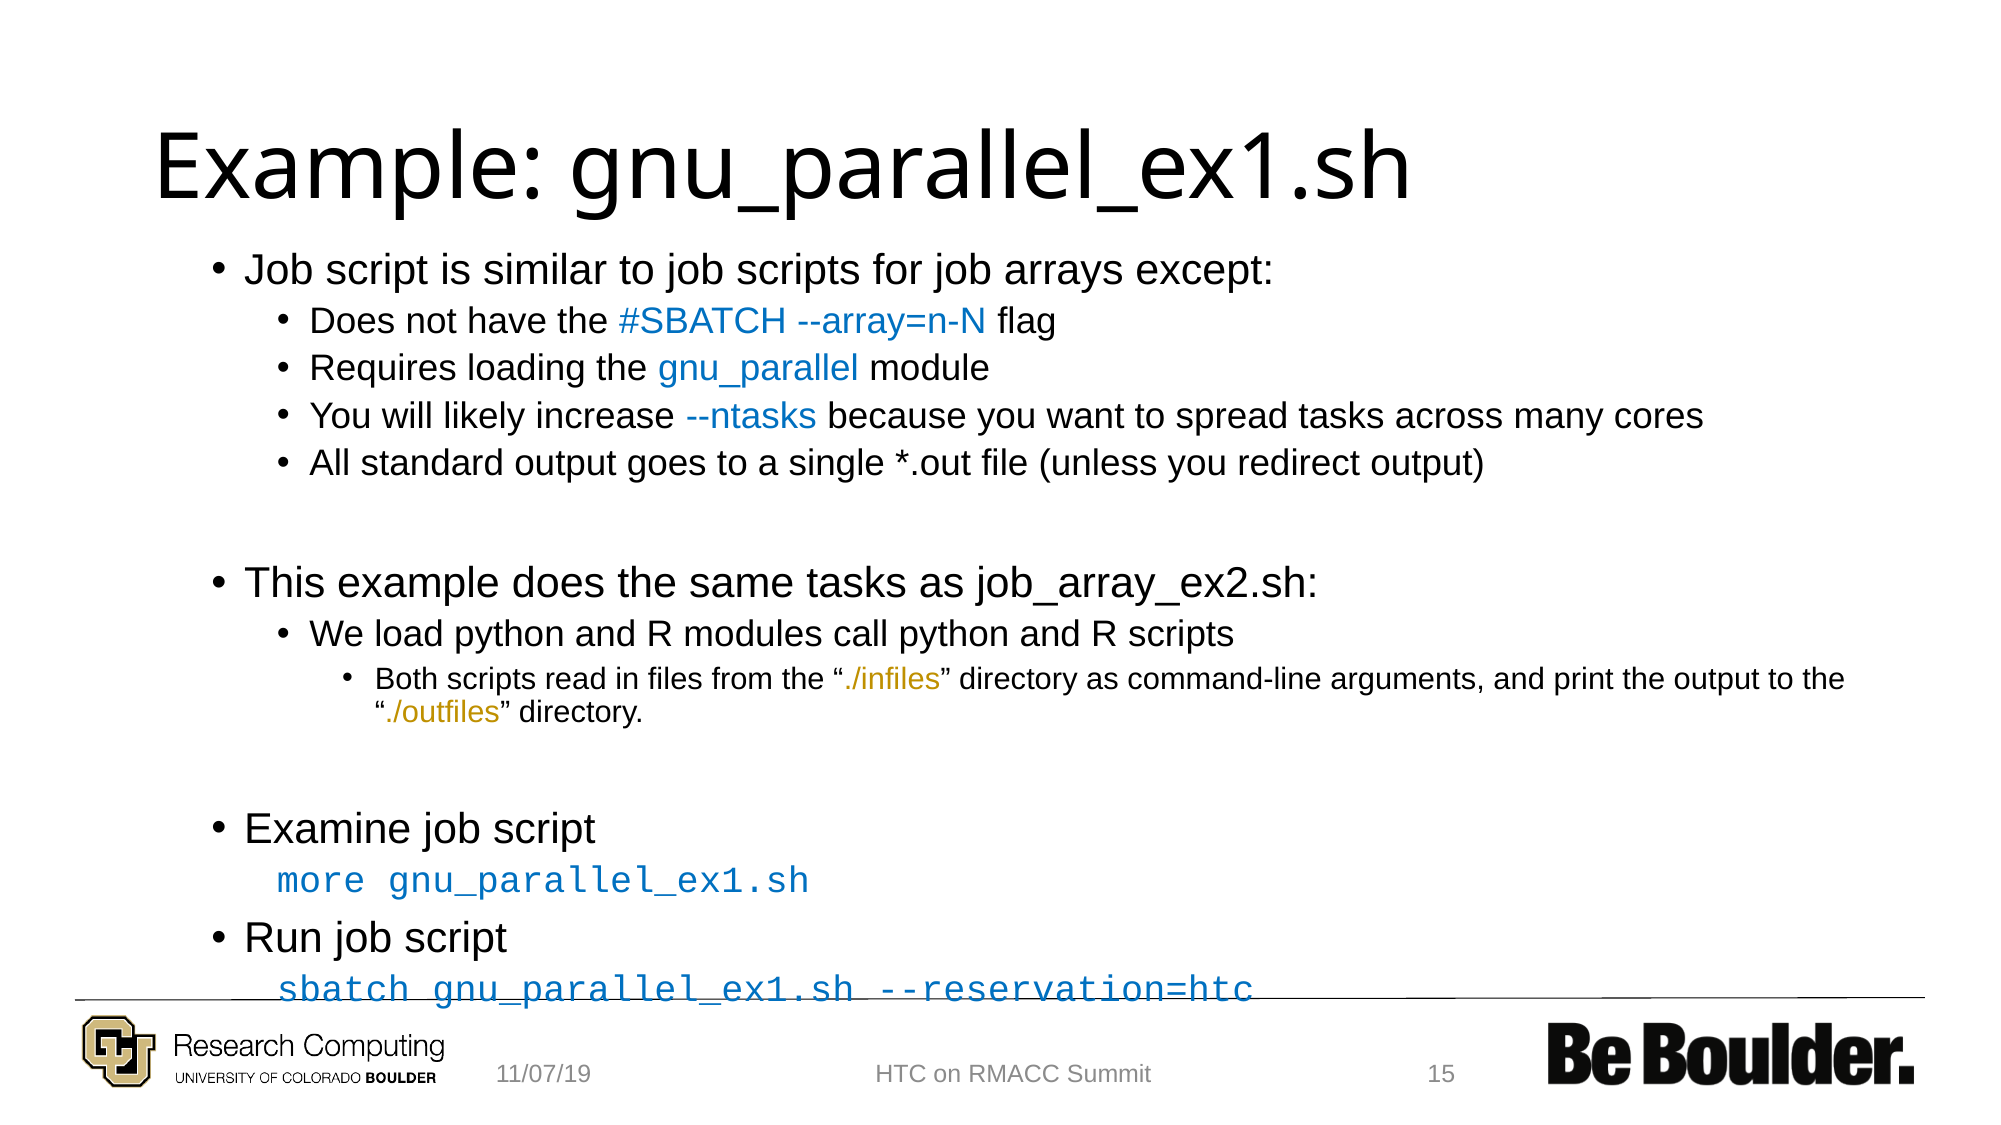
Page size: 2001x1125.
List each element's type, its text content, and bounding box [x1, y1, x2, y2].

footer HTC on RMACC Summit [676, 1042, 1352, 1103]
list Job script is similar to job scripts for job arrays except: Does not have the #SBATCH --array=n-N flag Requires loading the gnu_parallel module You will likely increase --ntasks because you want to spread tasks across many cores All standard output goes to a single *.out file (unless you redirect output) This example does the same tasks as job_array_ex2.sh: We load python and R modules call python and R scripts Both scripts read in files from the “./infiles” directory as command-line arguments, and print the output to the “./outfiles” directory. Examine job script more gnu_parallel_ex1.sh Run job script sbatch gnu_parallel_ex1.sh --reservation=htc [196, 239, 1954, 1019]
picture [81, 1015, 444, 1088]
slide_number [480, 1042, 615, 1103]
title Example: gnu_parallel_ex1.sh [137, 59, 1911, 278]
slide_number 15 [1412, 1042, 1525, 1103]
picture [1524, 1019, 1938, 1088]
